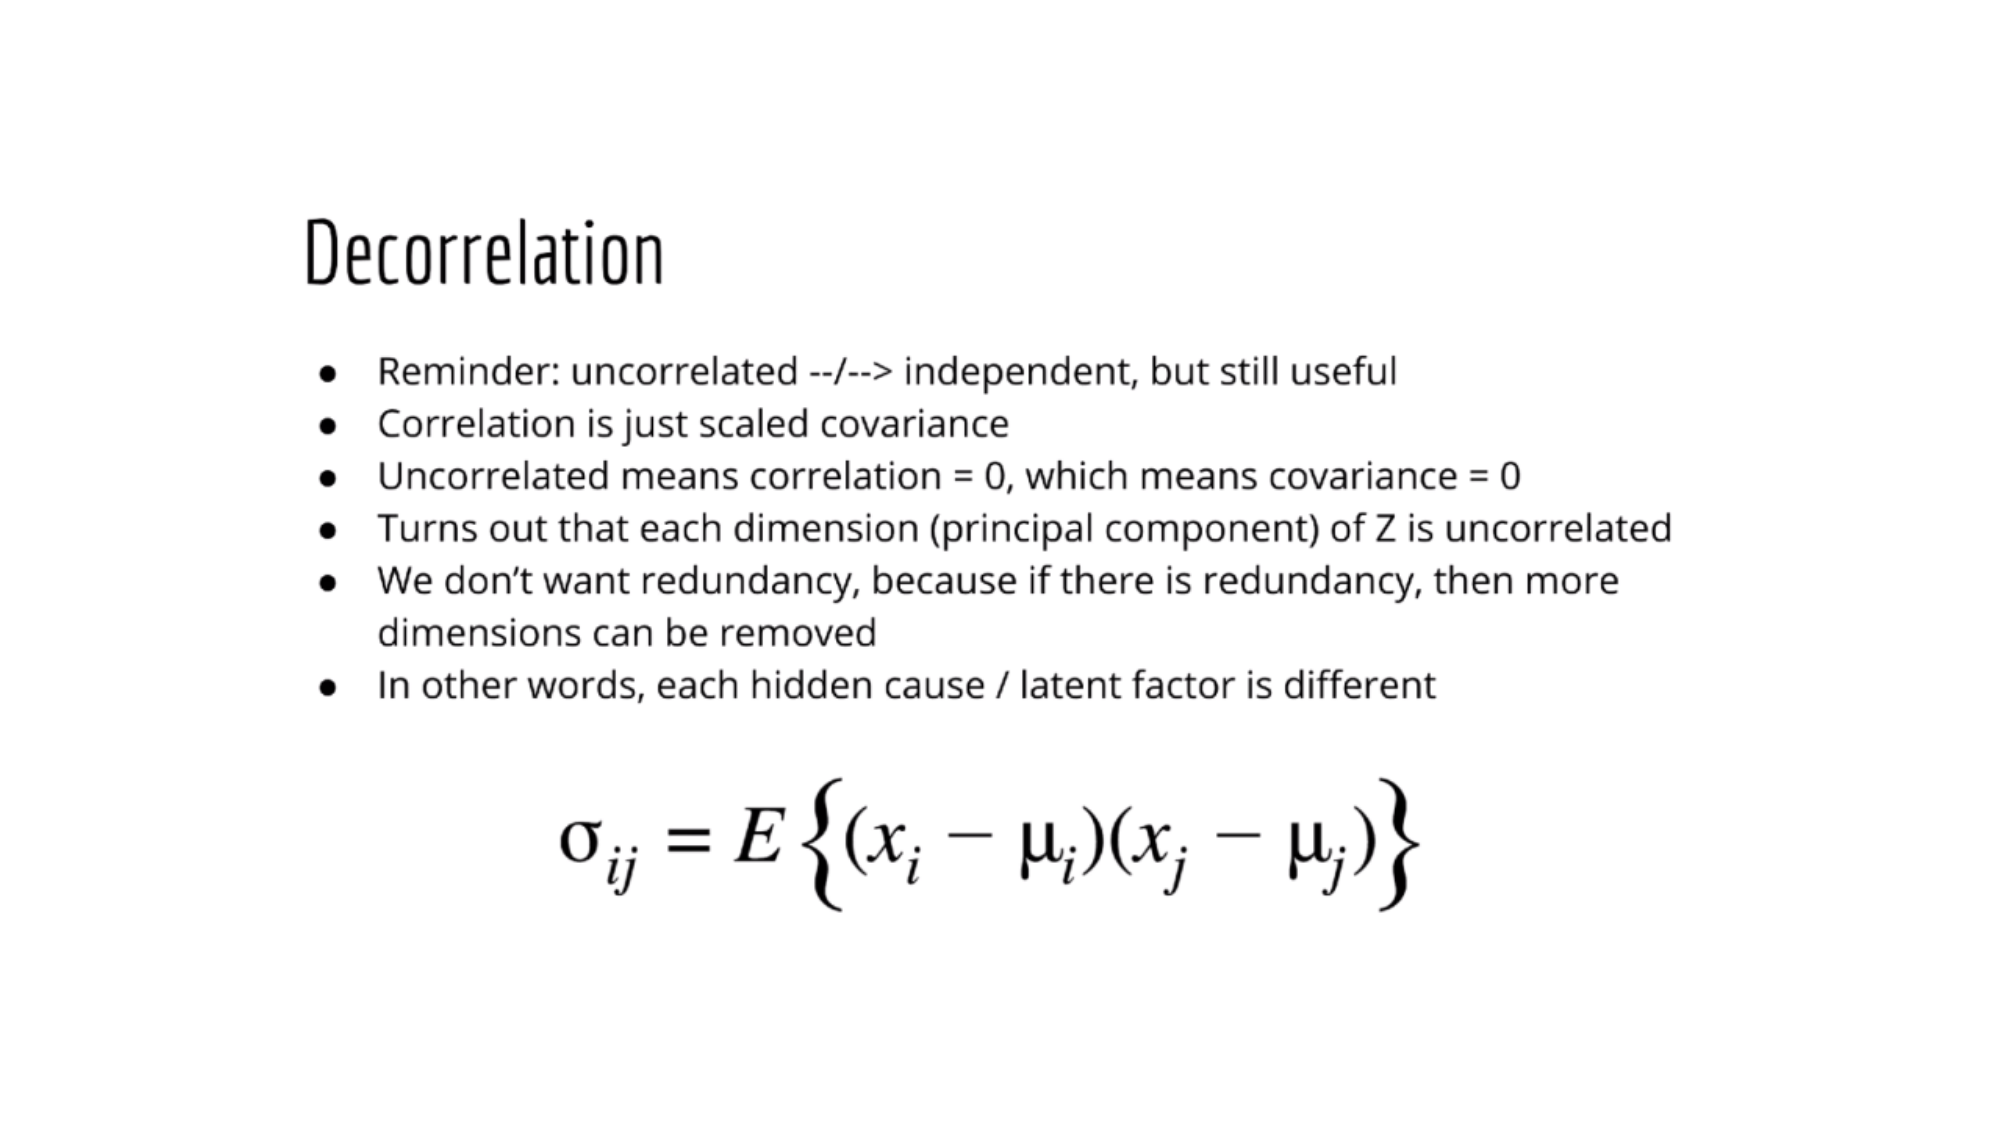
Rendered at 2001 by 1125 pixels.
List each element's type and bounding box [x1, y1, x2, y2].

picture [286, 198, 1714, 927]
